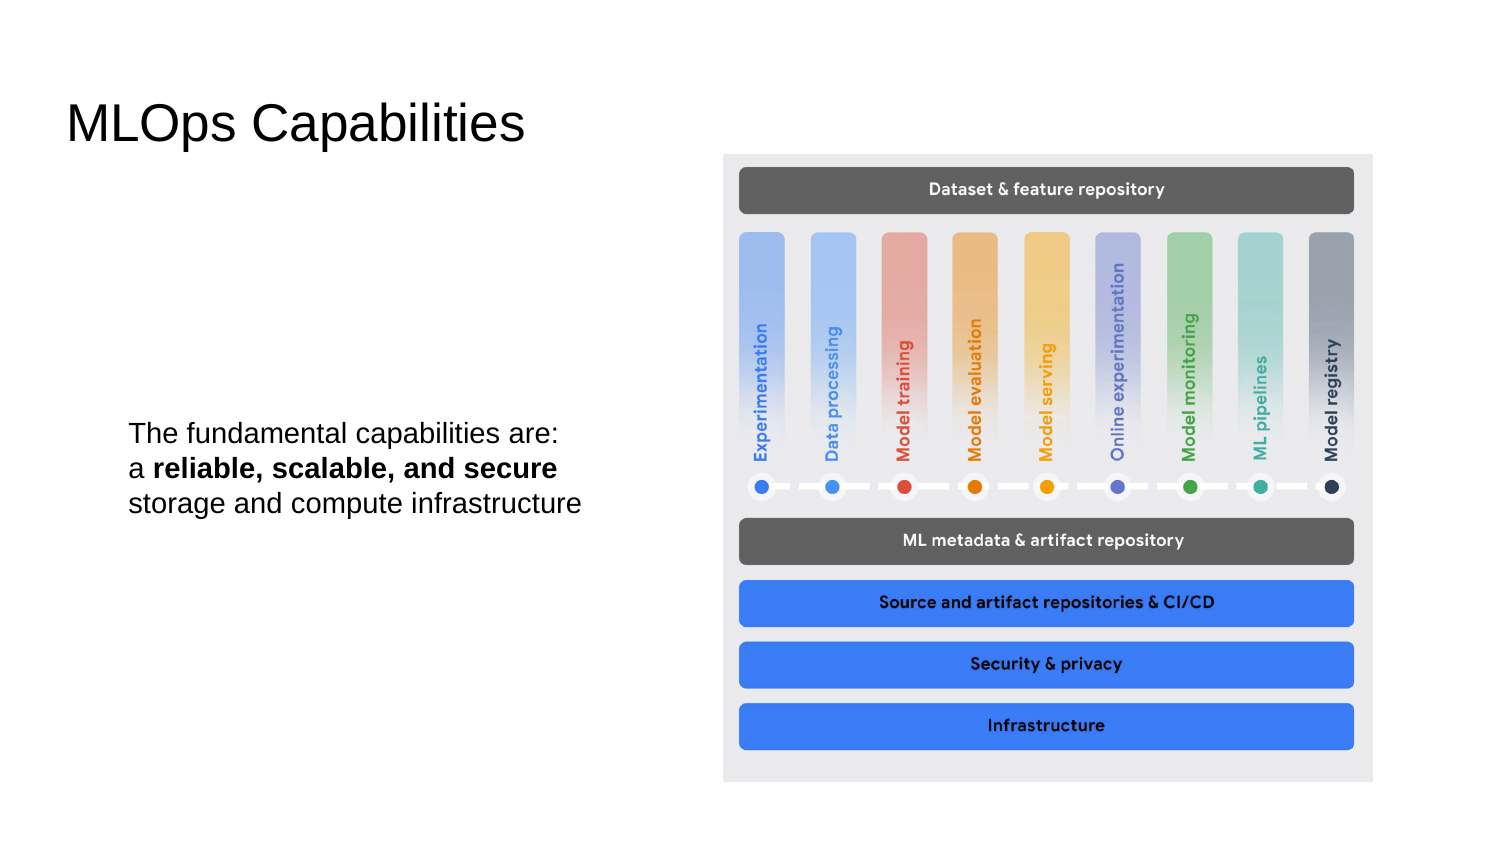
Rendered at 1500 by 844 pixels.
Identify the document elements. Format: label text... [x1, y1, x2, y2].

picture [723, 154, 1373, 782]
title MLOps Capabilities [51, 72, 1449, 167]
text_box The fundamental capabilities are: a reliable, scalable, and secure storage and compute infrastructure [113, 399, 606, 535]
